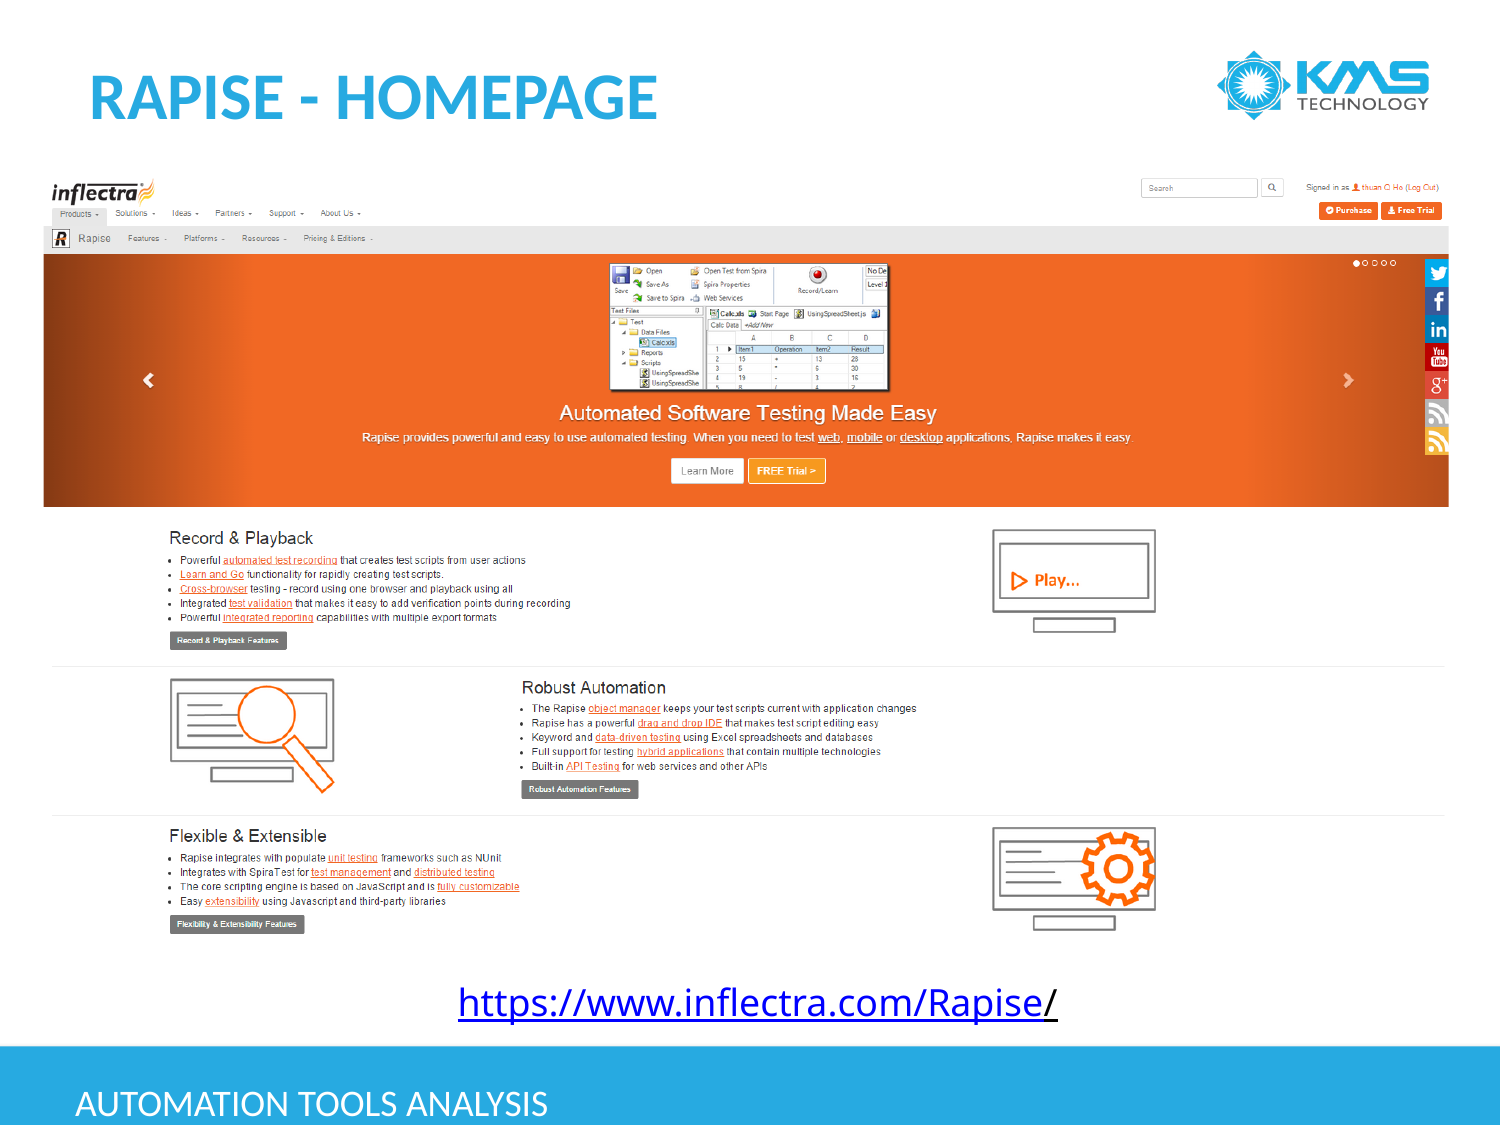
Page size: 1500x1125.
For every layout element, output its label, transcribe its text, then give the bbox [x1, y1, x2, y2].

title RAPISE - HOMEPAGE [75, 45, 1102, 150]
picture [1208, 45, 1436, 126]
list Automation tools analysis [60, 1071, 975, 1125]
picture [43, 177, 1450, 940]
text_box https://www.inflectra.com/Rapise/ [442, 971, 593, 1122]
